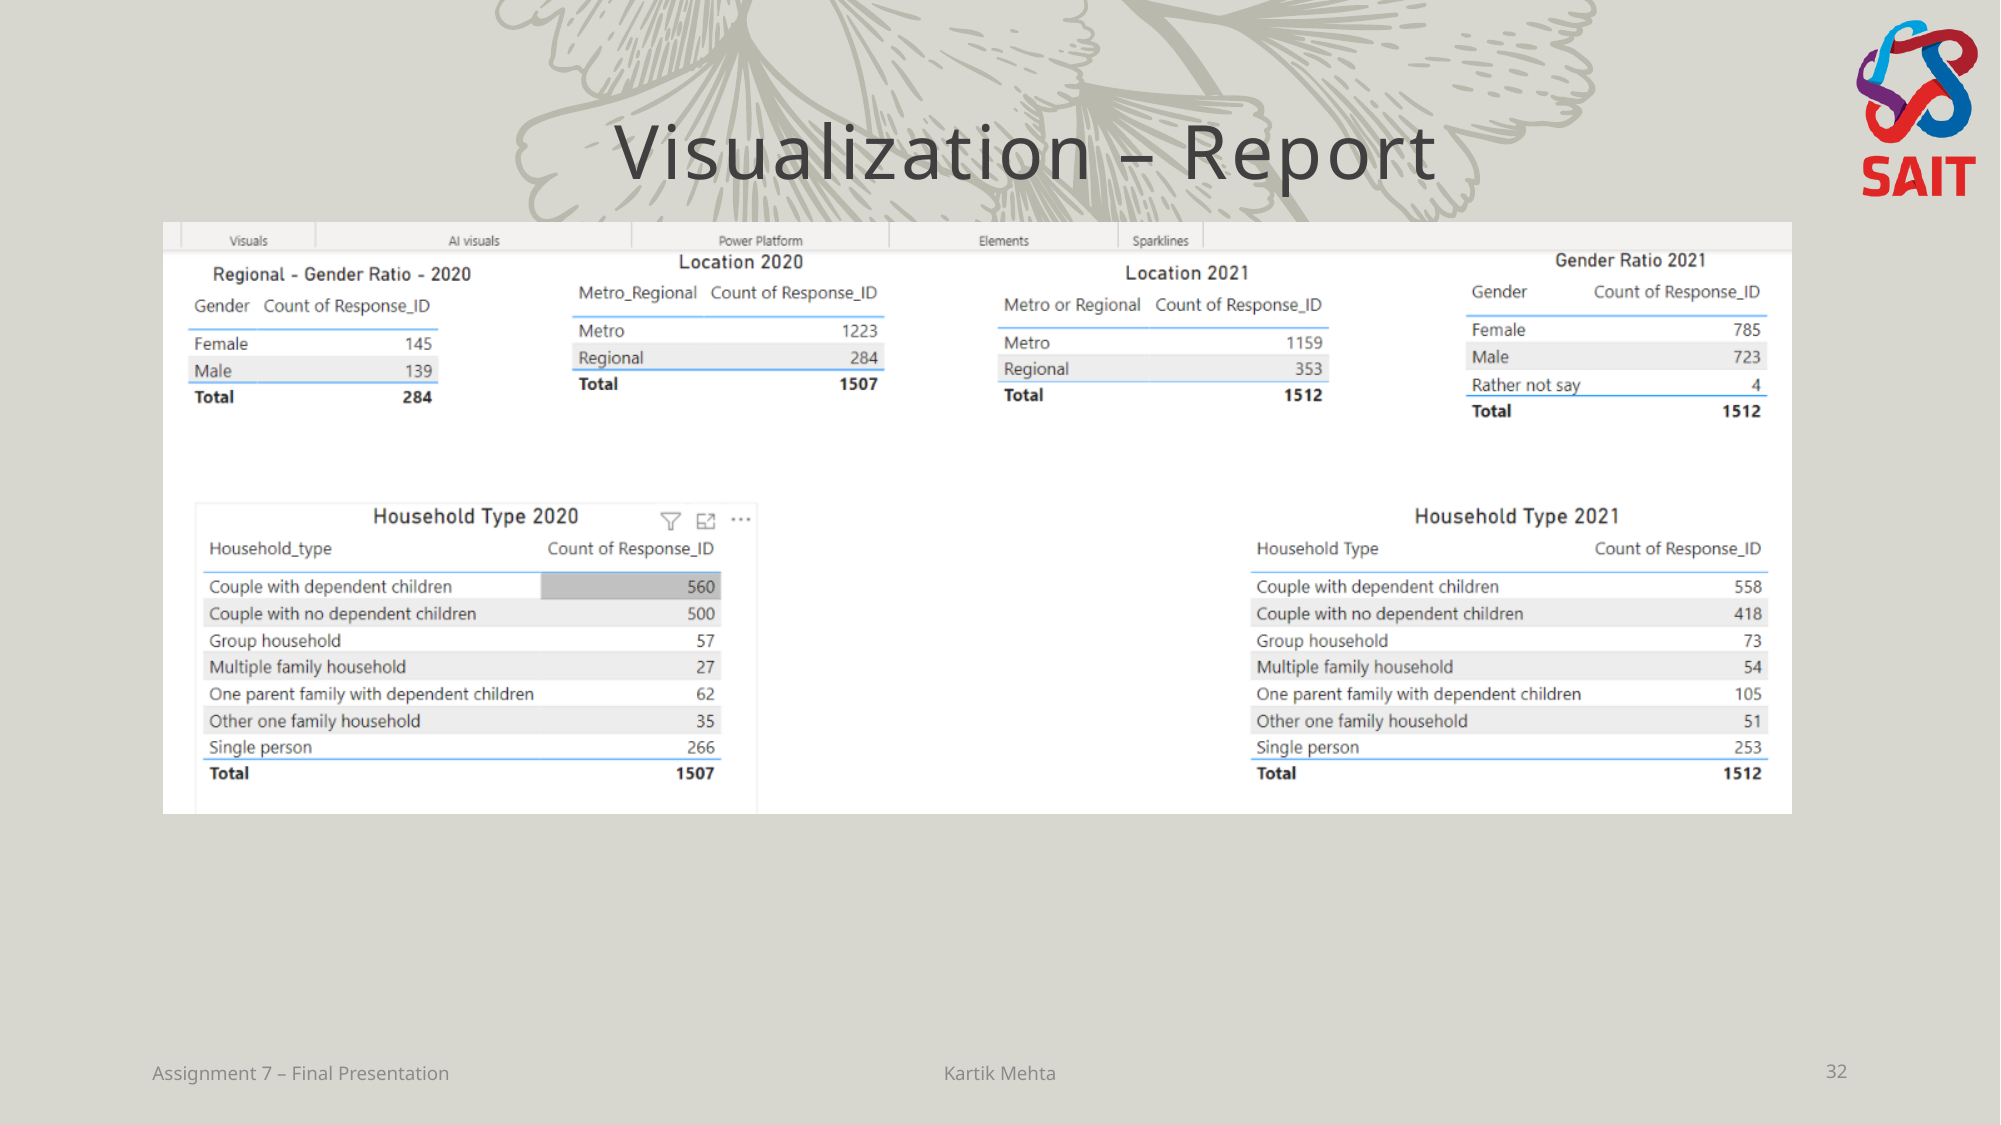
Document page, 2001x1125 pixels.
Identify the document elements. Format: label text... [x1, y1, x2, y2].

picture [163, 222, 1792, 814]
slide_number 32 [1412, 1042, 1863, 1103]
slide_number Assignment 7 – Final Presentation [137, 1042, 588, 1103]
picture [1832, 0, 2000, 211]
footer Kartik Mehta [662, 1042, 1338, 1103]
title Visualization – Report [163, 87, 1889, 224]
